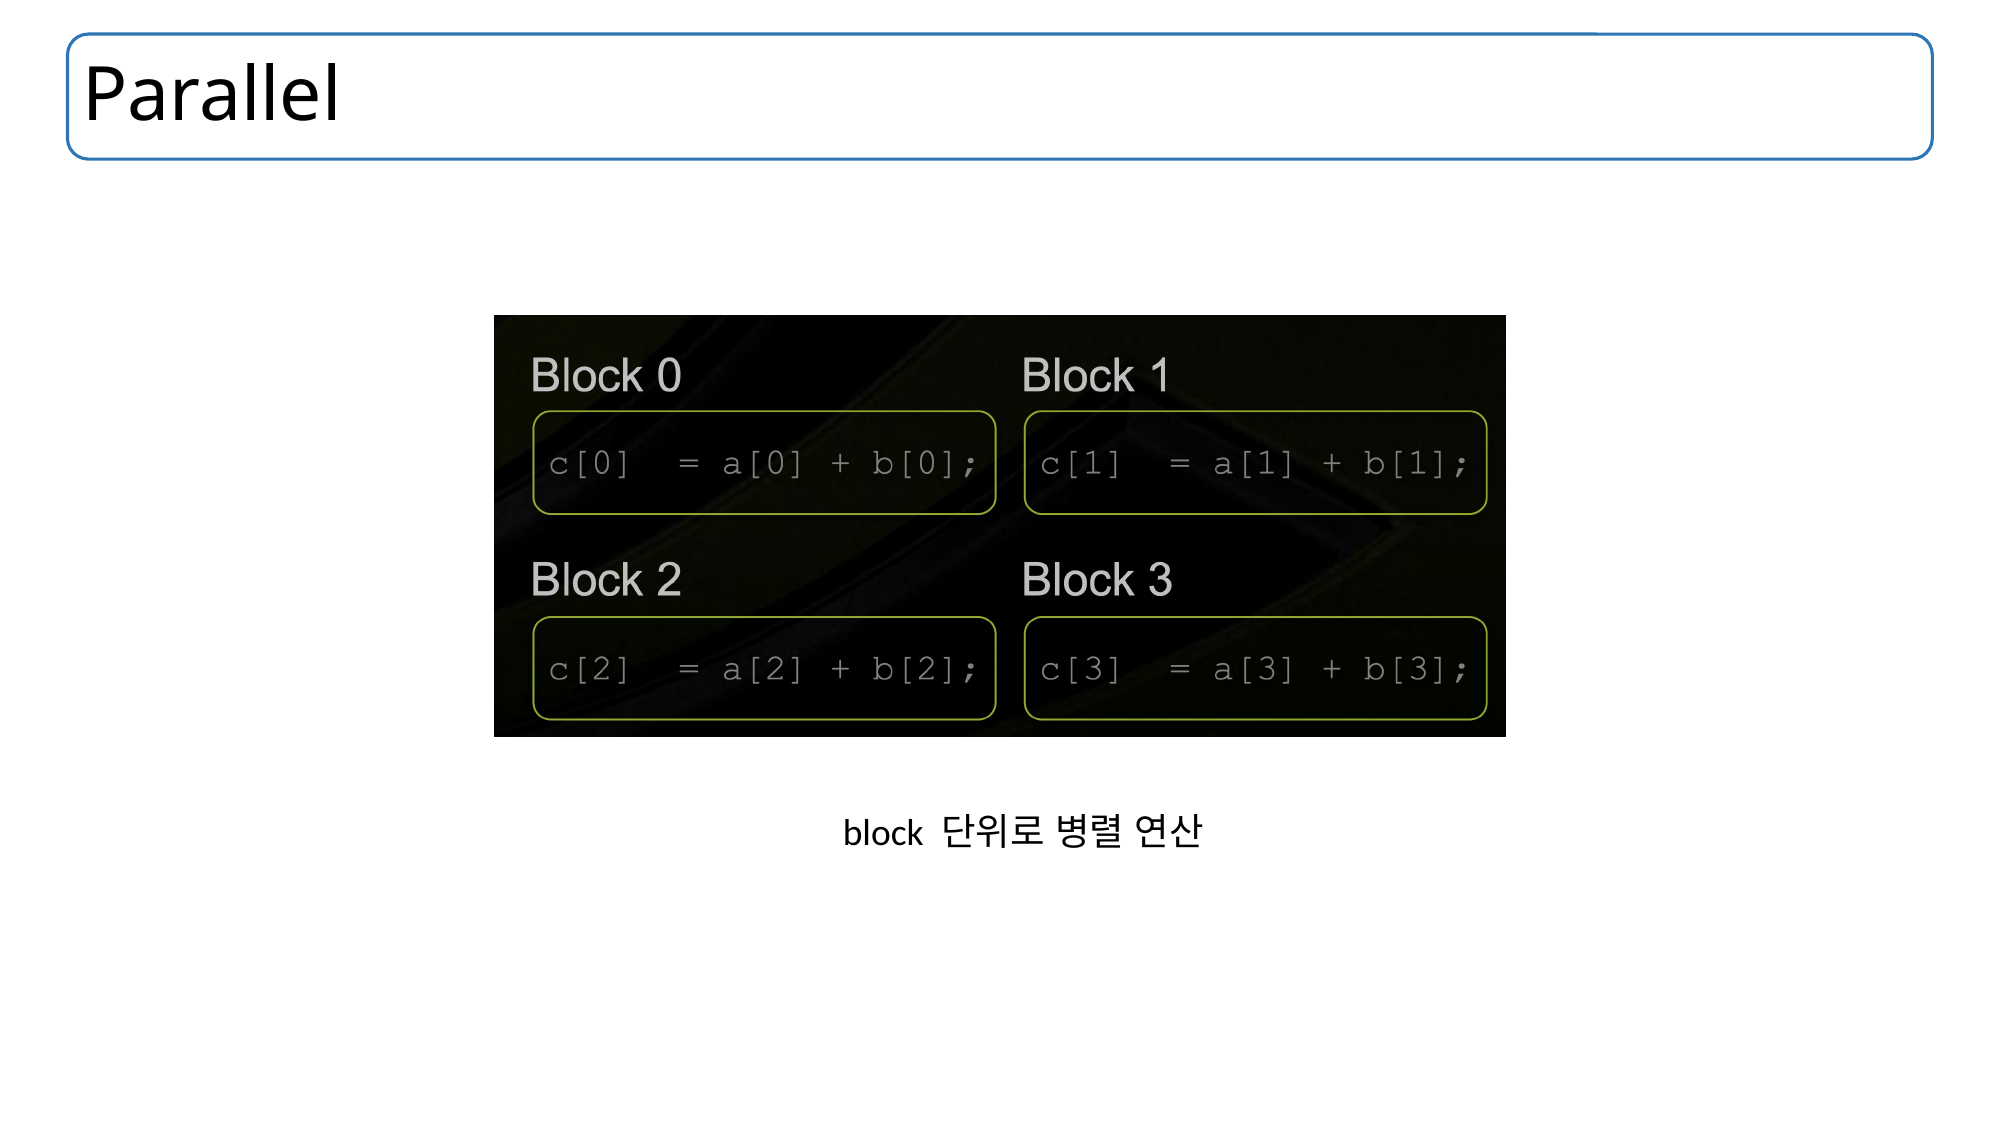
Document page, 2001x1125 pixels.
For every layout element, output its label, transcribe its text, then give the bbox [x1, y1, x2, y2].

title Parallel [67, 34, 1933, 160]
picture [494, 315, 1506, 737]
text_box block 단위로 병렬 연산 [828, 800, 1219, 861]
